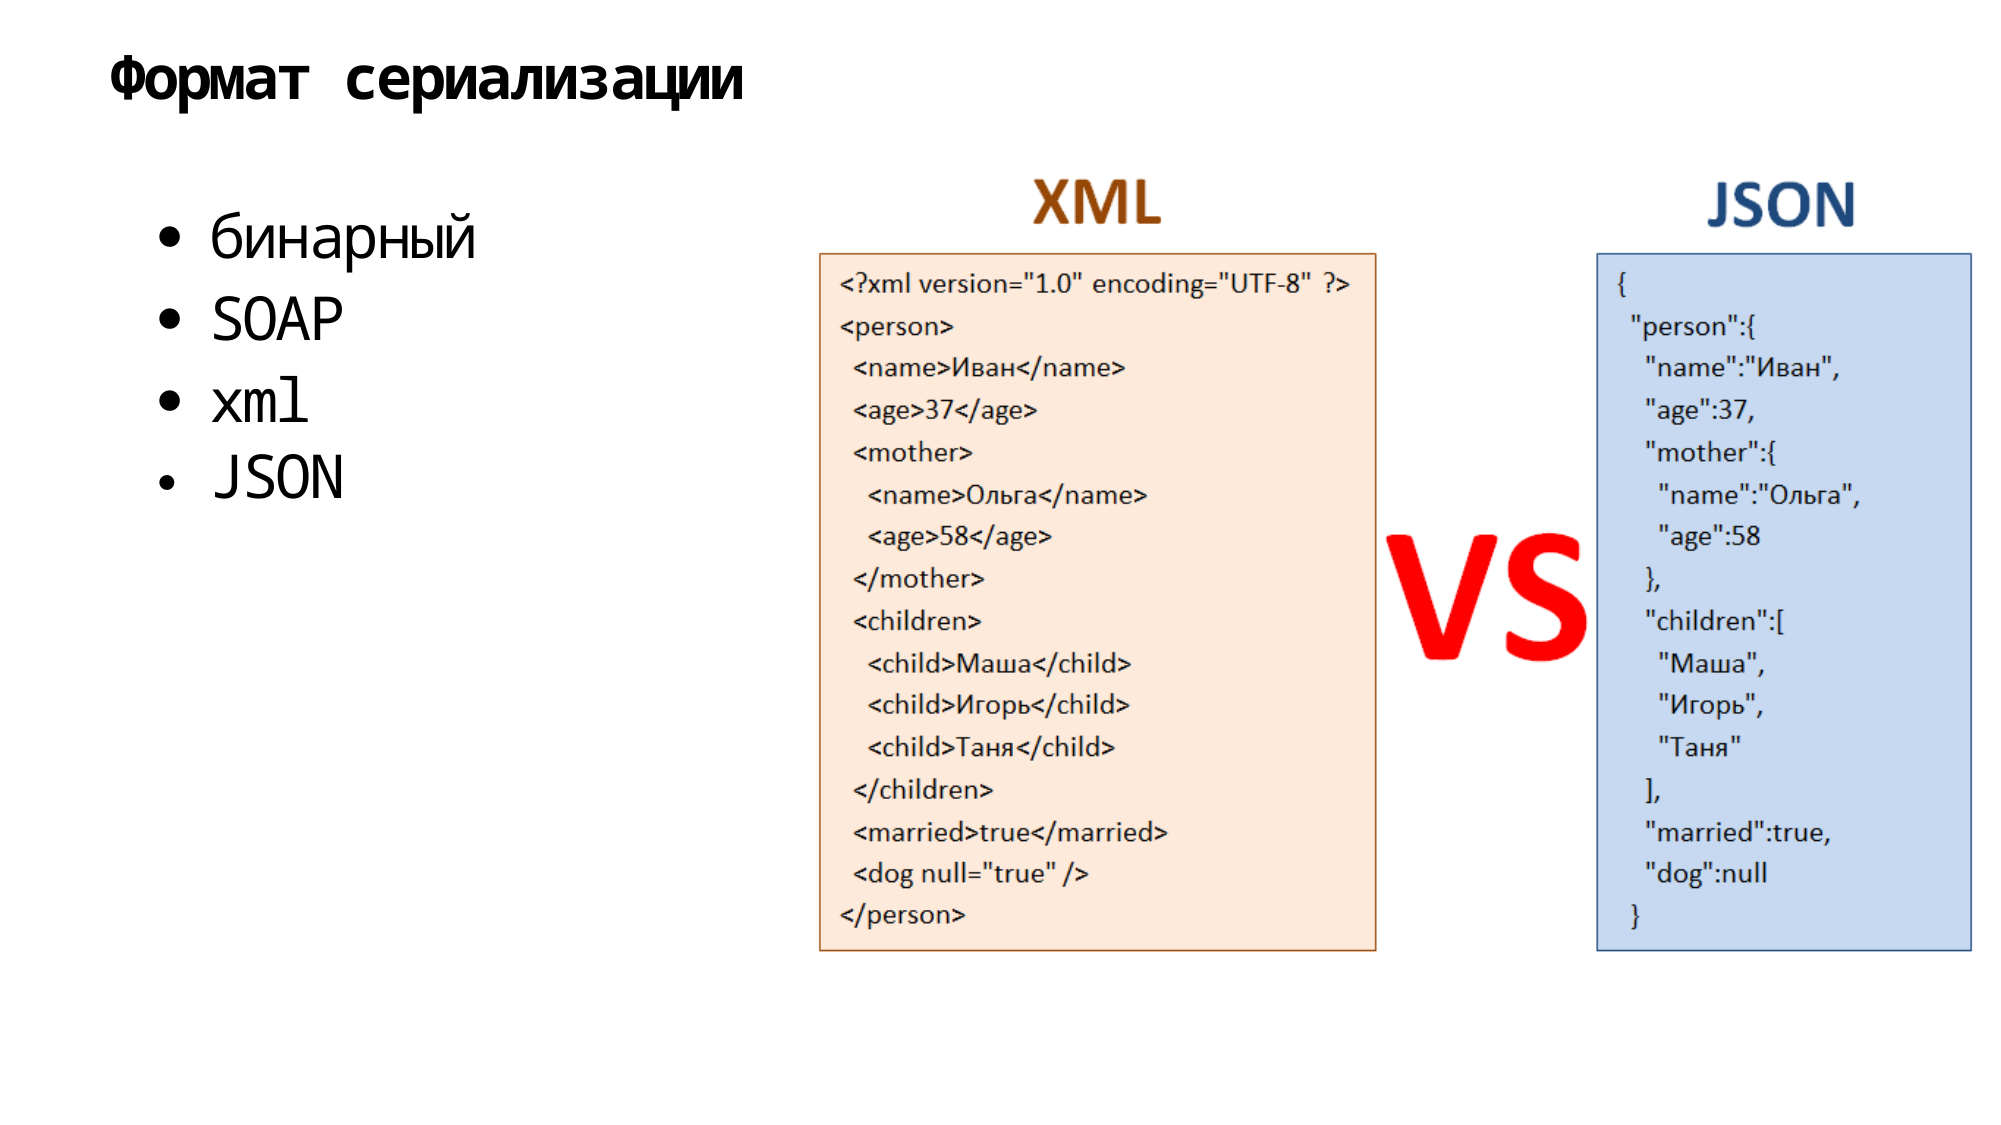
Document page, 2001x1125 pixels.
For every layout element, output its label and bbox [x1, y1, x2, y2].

text_box [110, 44, 1871, 1125]
picture [1871, 155, 2000, 975]
